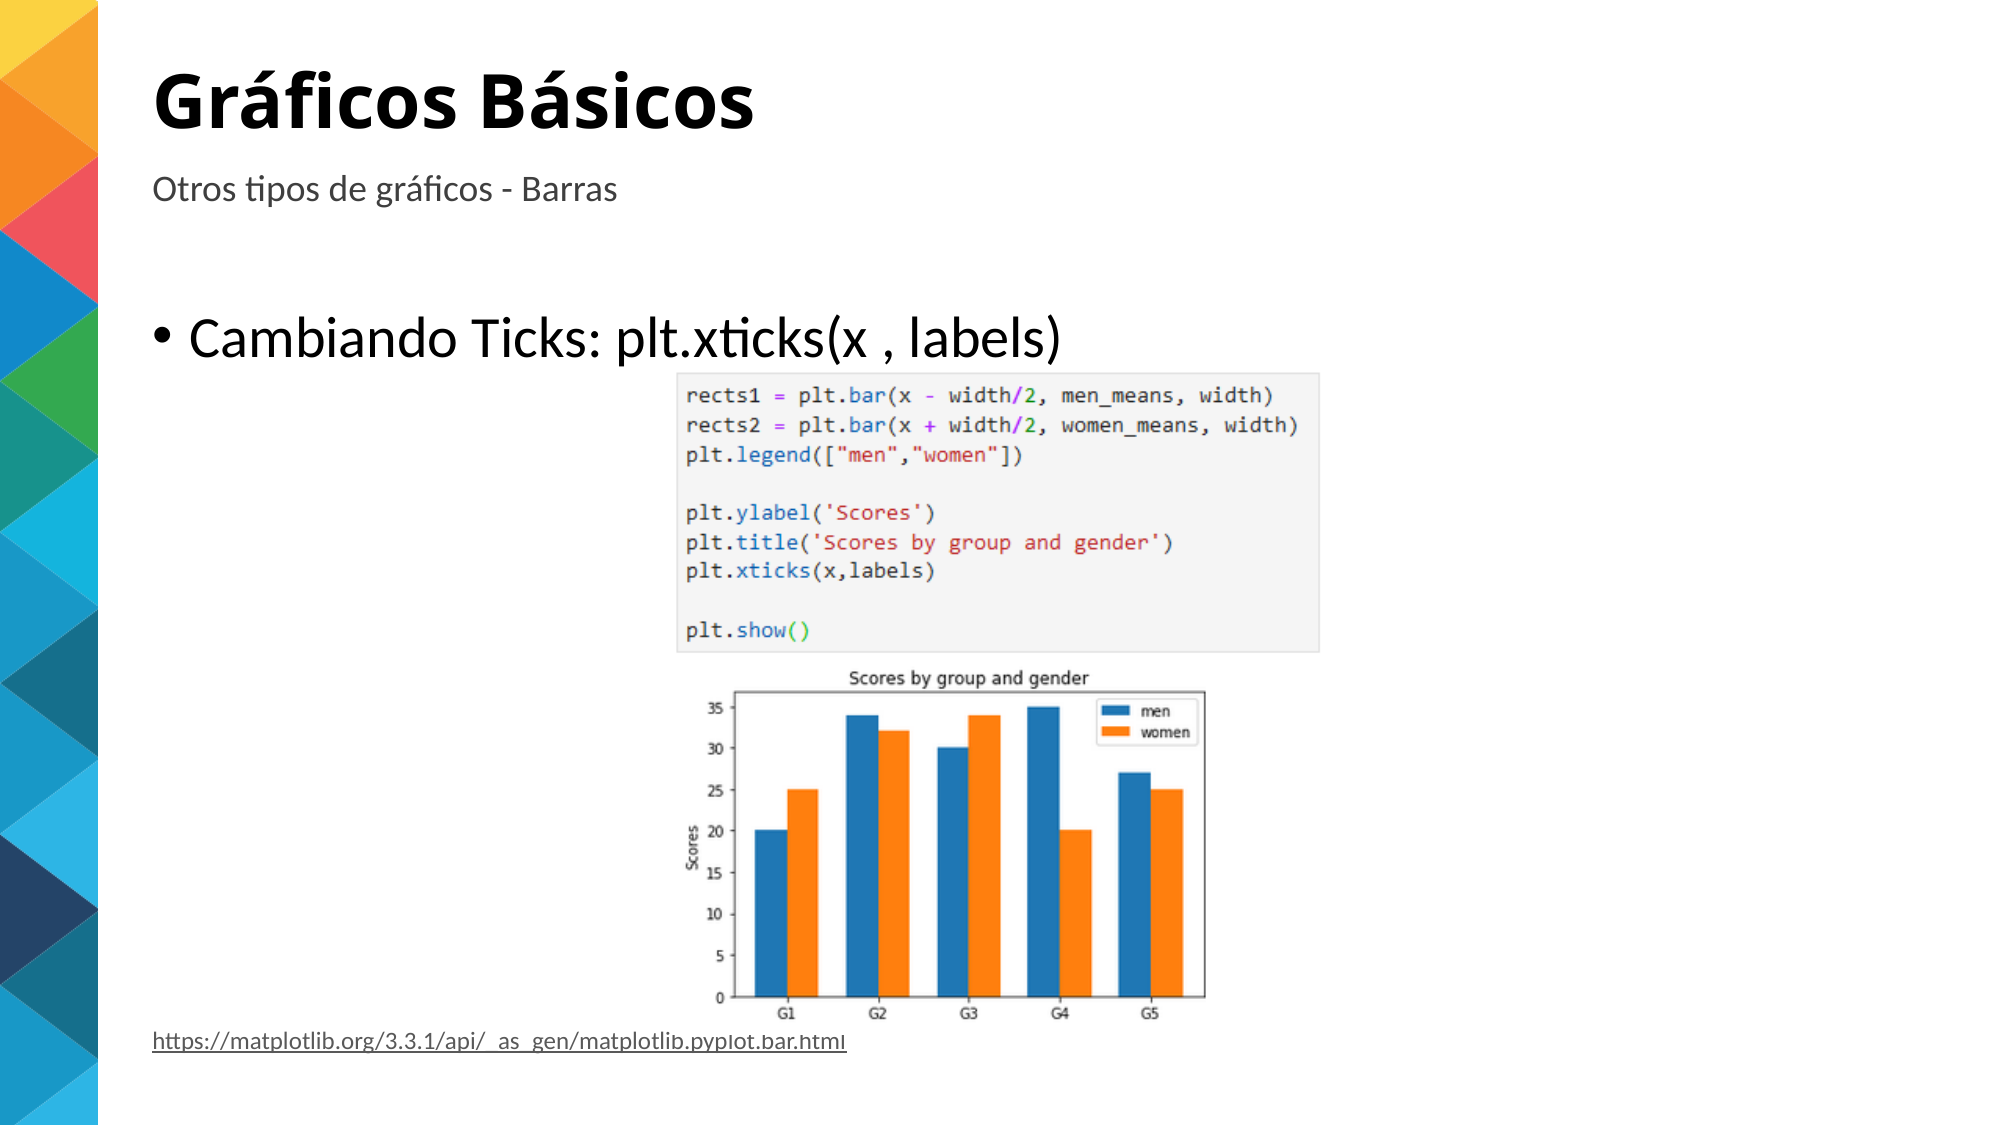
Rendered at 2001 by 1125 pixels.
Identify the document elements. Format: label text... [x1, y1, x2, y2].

picture [672, 365, 1328, 1035]
title Gráficos Básicos [137, 56, 1863, 159]
list https://matplotlib.org/3.3.1/api/_as_gen/matplotlib.pyplot.bar.html [137, 1020, 1863, 1084]
subtitle Otros tipos de gráficos - Barras [137, 164, 1863, 208]
list Cambiando Ticks: plt.xticks(x , labels) [137, 299, 1863, 1002]
